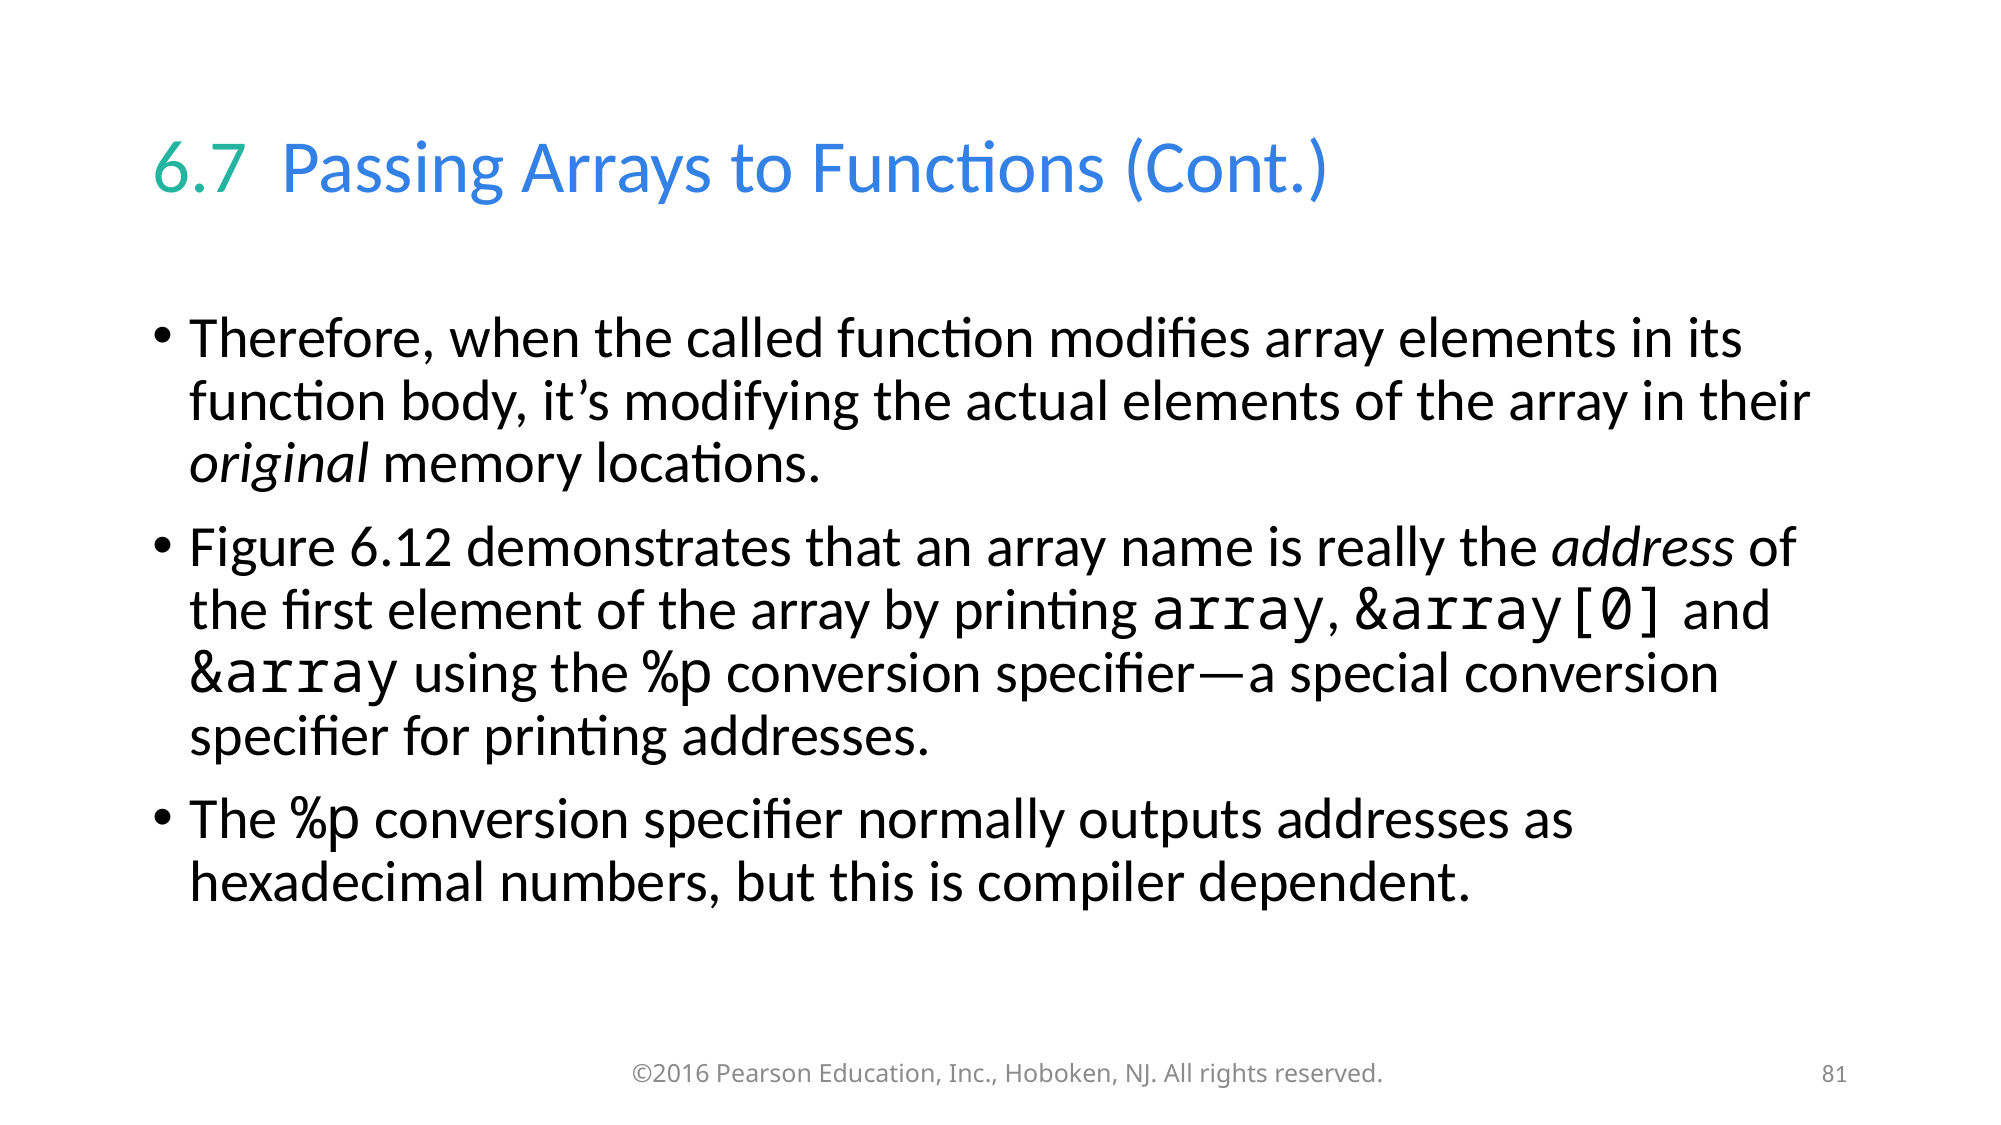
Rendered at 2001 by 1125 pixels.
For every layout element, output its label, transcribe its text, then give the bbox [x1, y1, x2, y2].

footer ©2016 Pearson Education, Inc., Hoboken, NJ. All rights reserved. [483, 1042, 1412, 1103]
slide_number 81 [1412, 1042, 1863, 1103]
list Therefore, when the called function modifies array elements in its function body, it’s modifying the actual elements of the array in their original memory locations. Figure 6.12 demonstrates that an array name is really the address of the first element of the array by printing array, &array[0] and &array using the %p conversion specifier—a special conversion specifier for printing addresses. The %p conversion specifier normally outputs addresses as hexadecimal numbers, but this is compiler dependent. [137, 299, 1863, 1014]
title 6.7 Passing Arrays to Functions (Cont.) [137, 59, 1863, 278]
